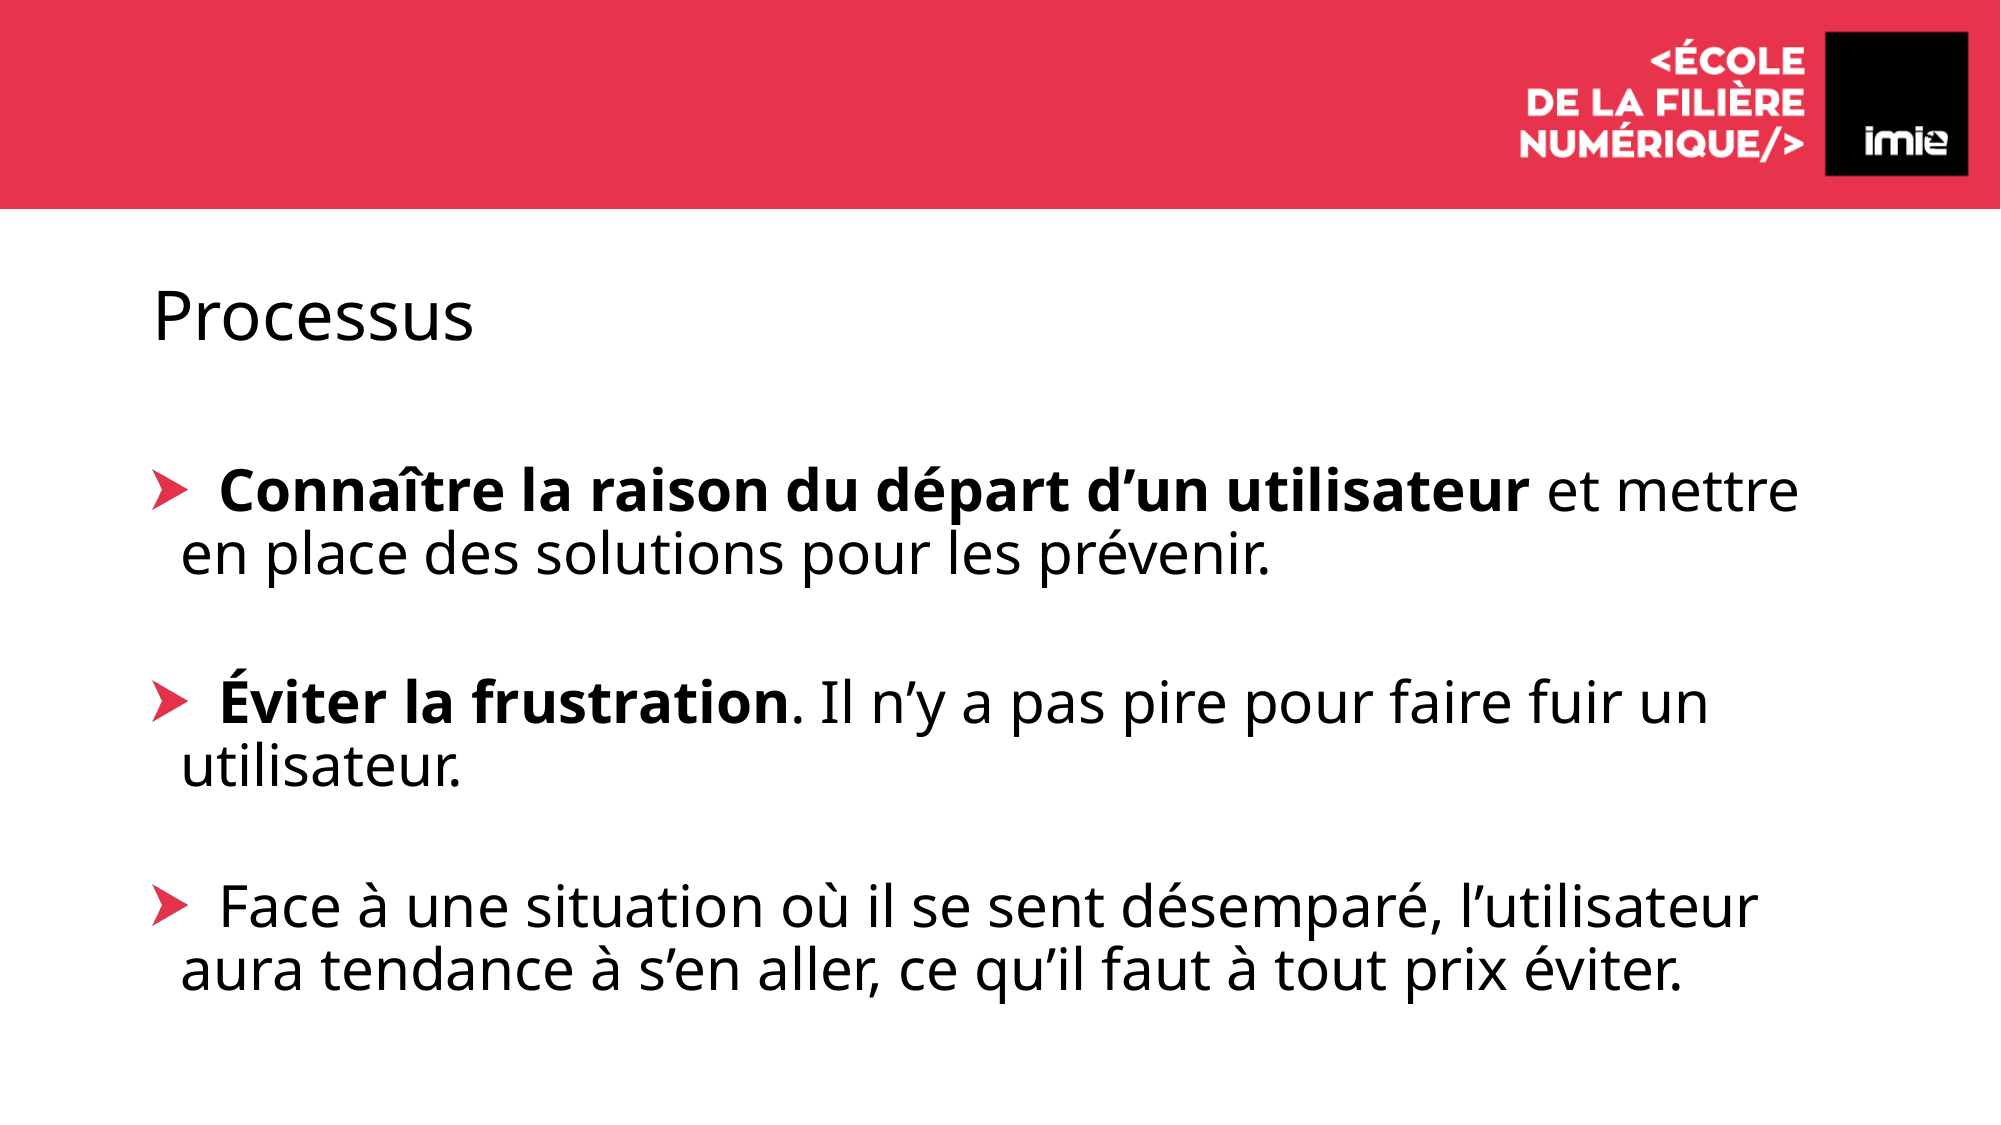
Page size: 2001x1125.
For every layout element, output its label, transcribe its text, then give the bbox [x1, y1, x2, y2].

picture [0, 0, 2001, 209]
picture [152, 680, 188, 722]
list Connaître la raison du départ d’un utilisateur et mettre en place des solutions pour les prévenir. Éviter la frustration. Il n’y a pas pire pour faire fuir un utilisateur. Face à une situation où il se sent désemparé, l’utilisateur aura tendance à s’en aller, ce qu’il faut à tout prix éviter. [137, 454, 1863, 1014]
picture [152, 884, 188, 926]
title Processus [137, 237, 1863, 363]
picture [152, 469, 188, 510]
